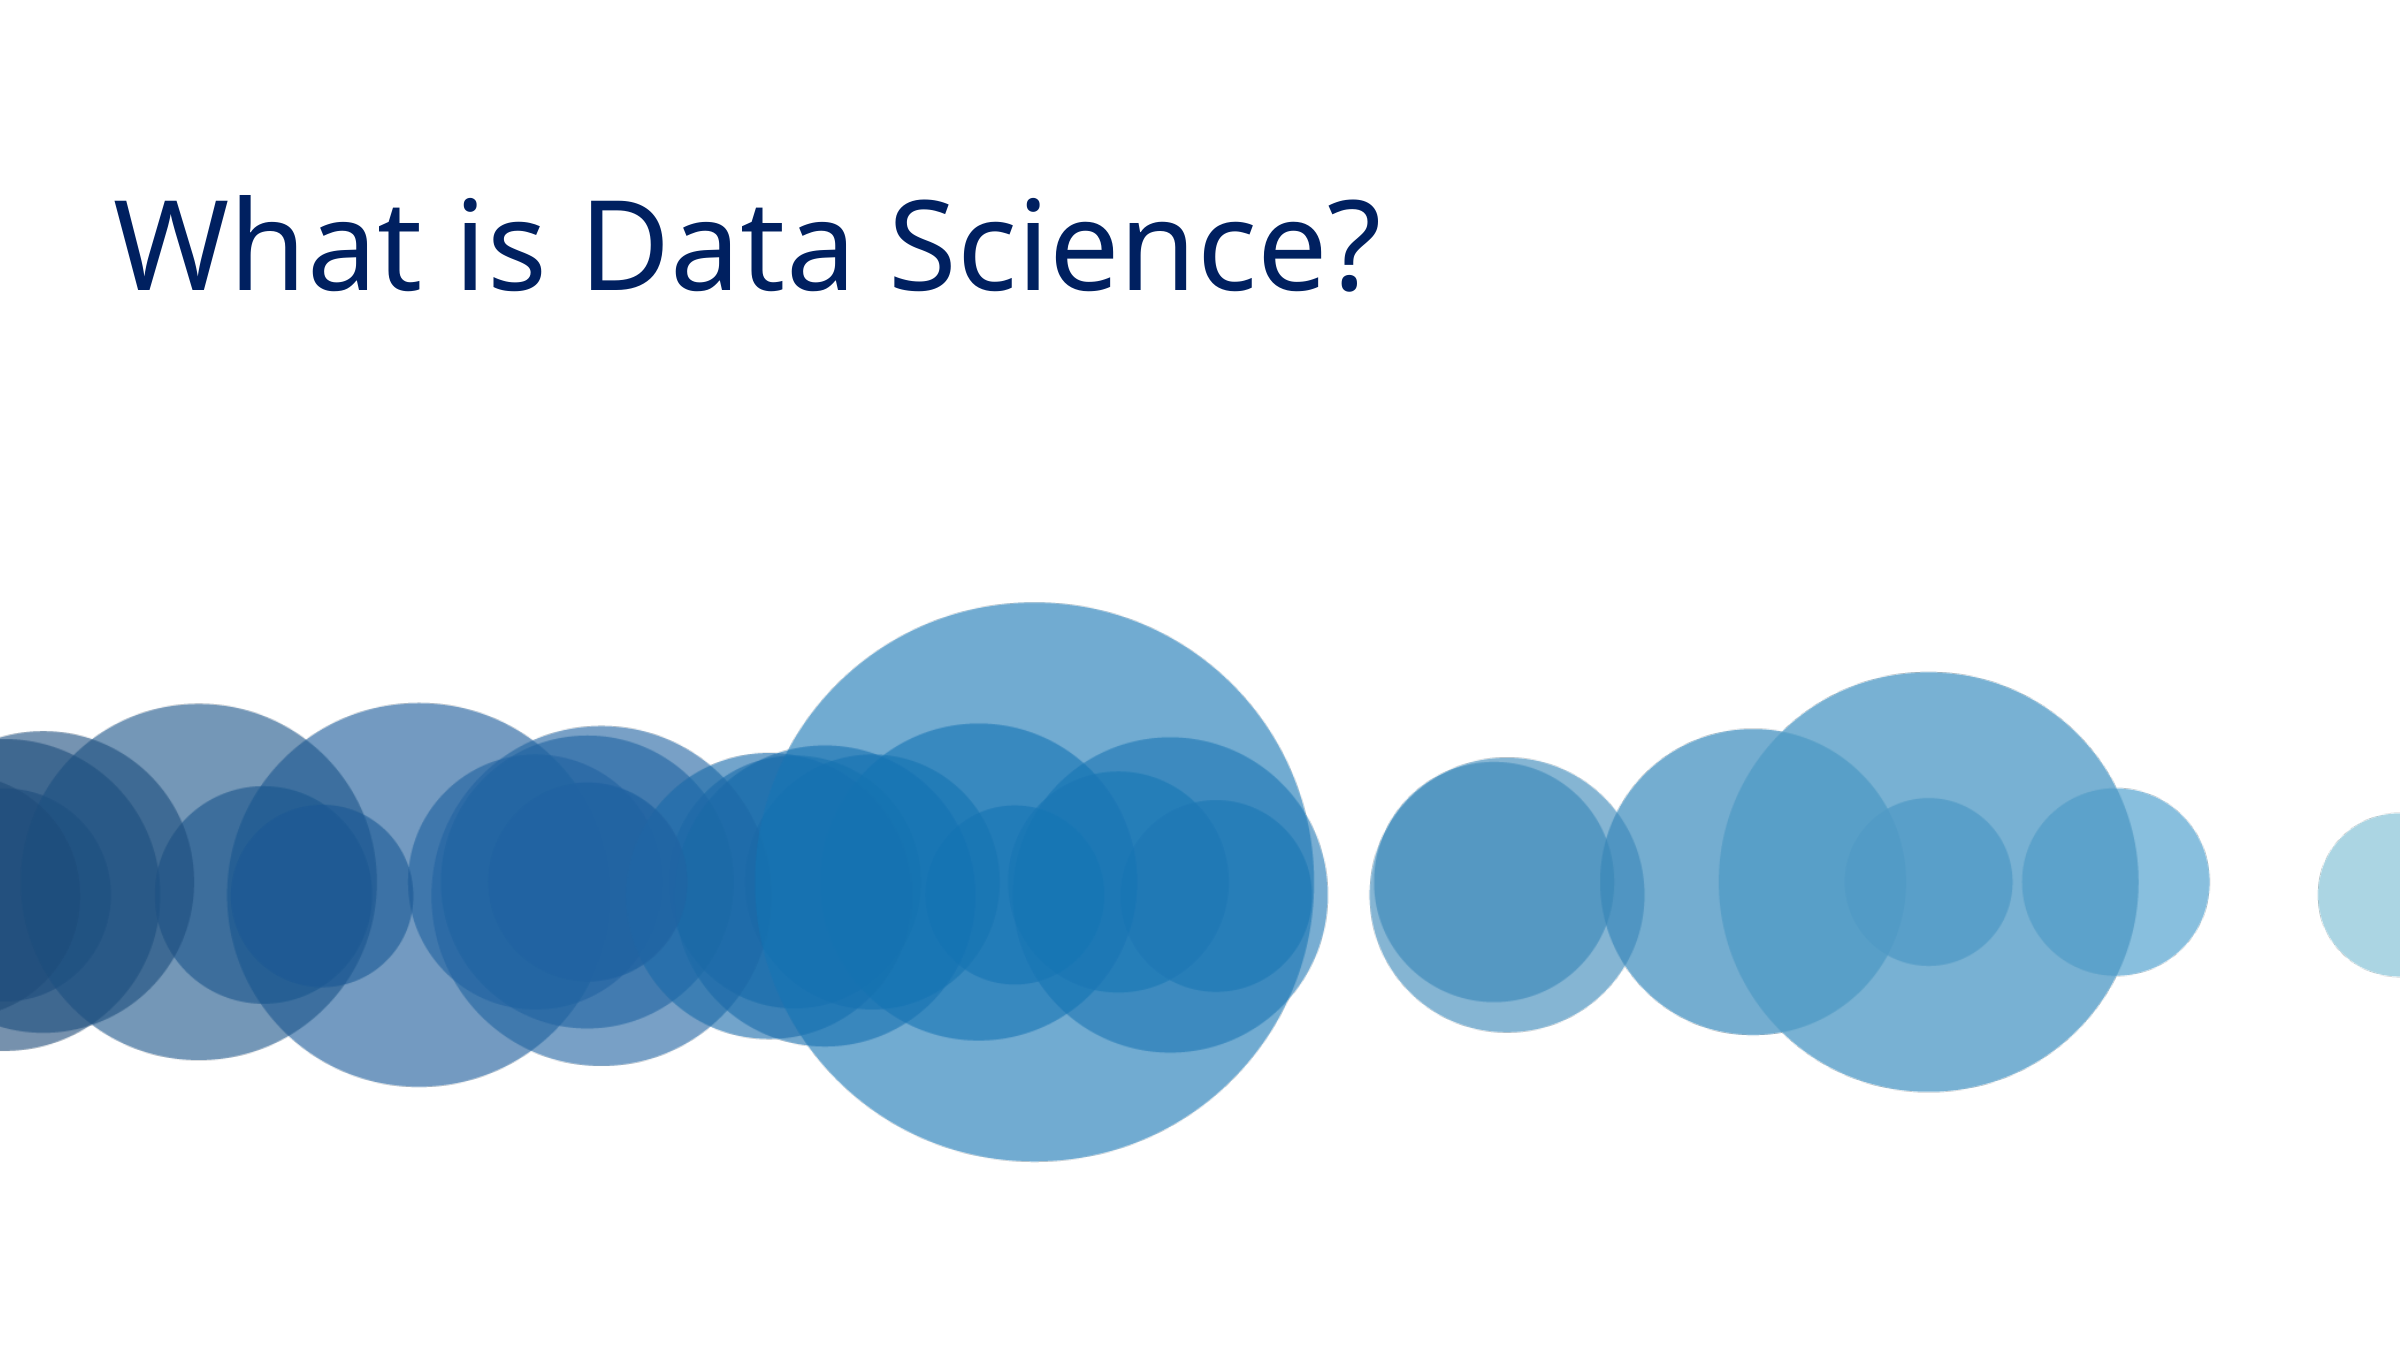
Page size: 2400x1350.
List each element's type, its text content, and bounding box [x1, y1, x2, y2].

list What is Data Science? [113, 165, 2287, 317]
picture [0, 387, 2400, 1287]
